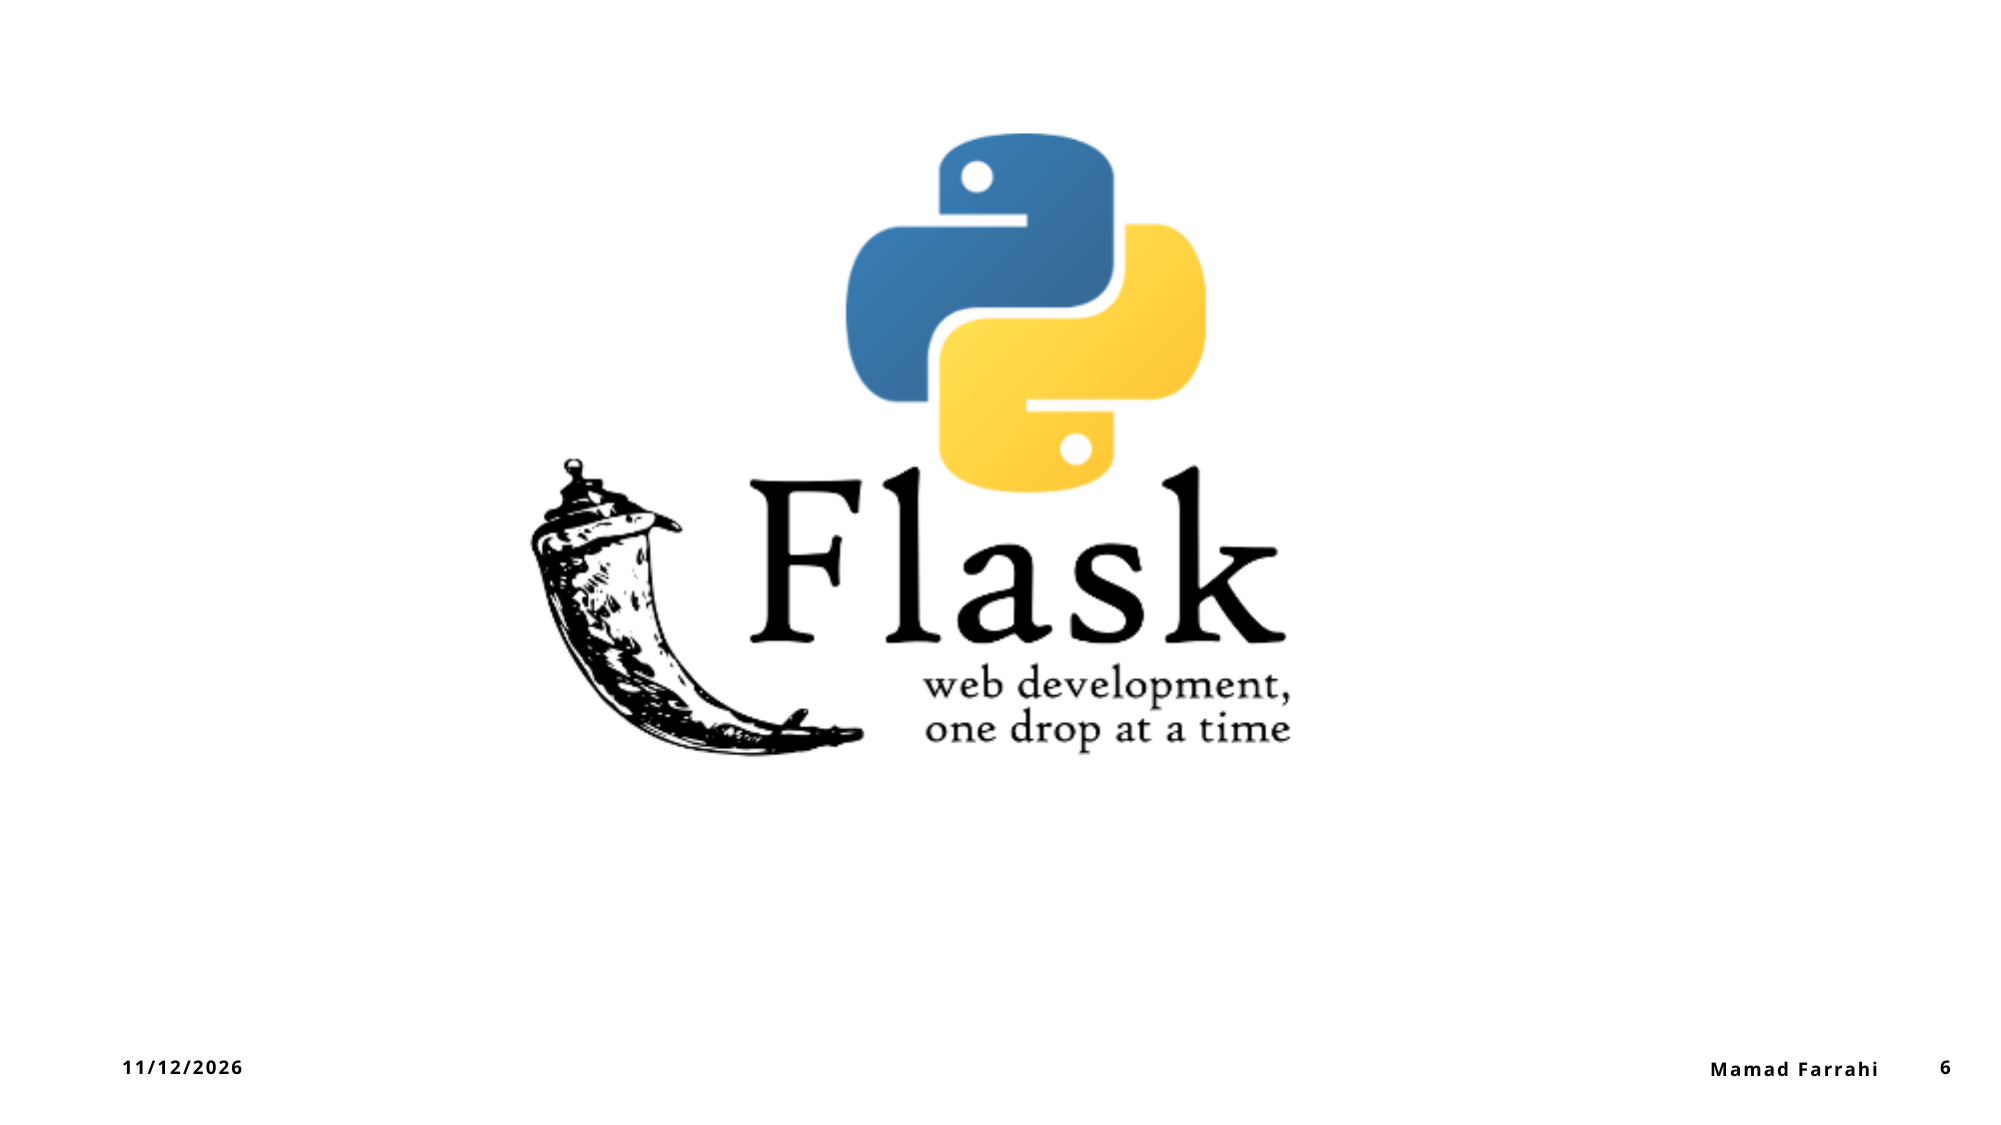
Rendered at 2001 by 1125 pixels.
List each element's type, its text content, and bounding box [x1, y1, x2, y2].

picture [328, 106, 1505, 905]
footer Mamad Farrahi [1317, 1038, 1877, 1099]
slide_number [107, 1038, 601, 1099]
slide_number 6 [1877, 1038, 1966, 1099]
